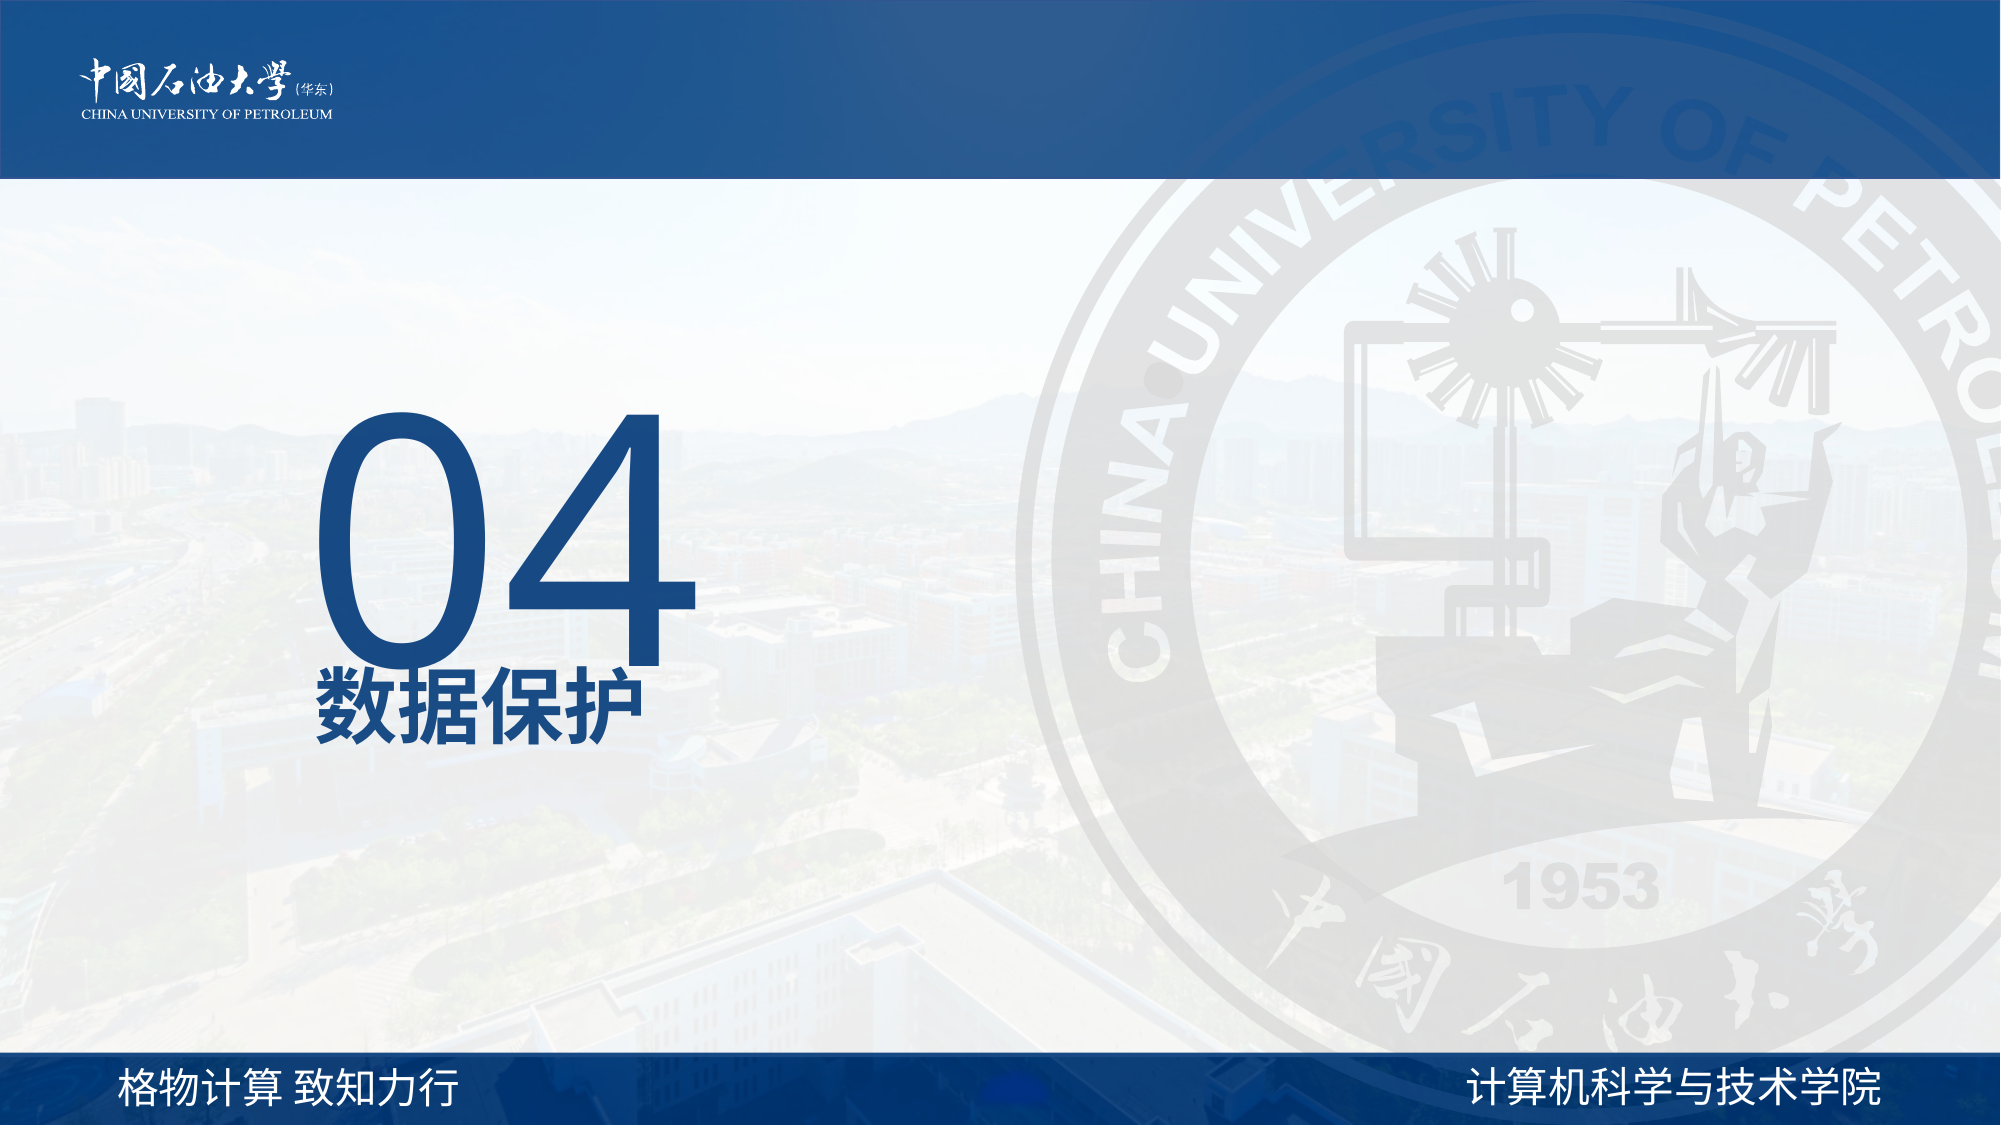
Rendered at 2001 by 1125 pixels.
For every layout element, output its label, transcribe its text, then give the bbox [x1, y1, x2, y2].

text_box 数据保护 [314, 601, 1207, 807]
text_box 04 [302, 361, 747, 745]
